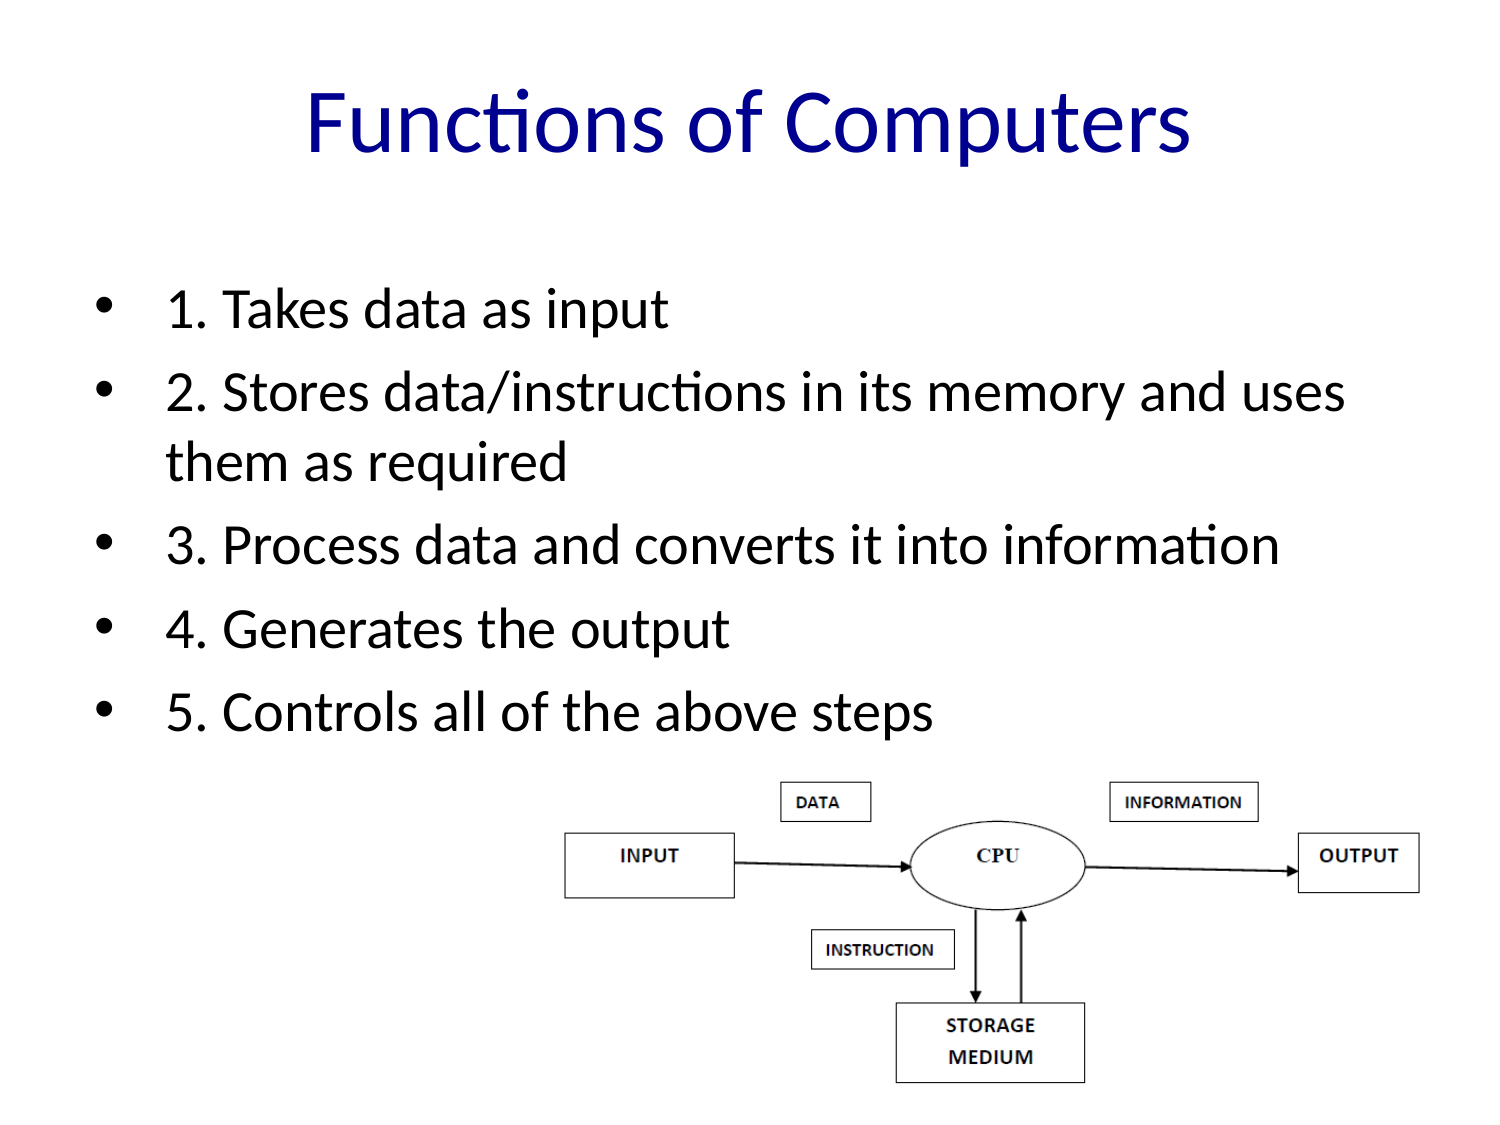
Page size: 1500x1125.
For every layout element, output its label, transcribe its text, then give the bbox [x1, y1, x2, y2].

list 1. Takes data as input 2. Stores data/instructions in its memory and uses them as required 3. Process data and converts it into information 4. Generates the output 5. Controls all of the above steps [75, 262, 1425, 1005]
picture [537, 752, 1463, 1098]
title Functions of Computers [0, 0, 1500, 233]
